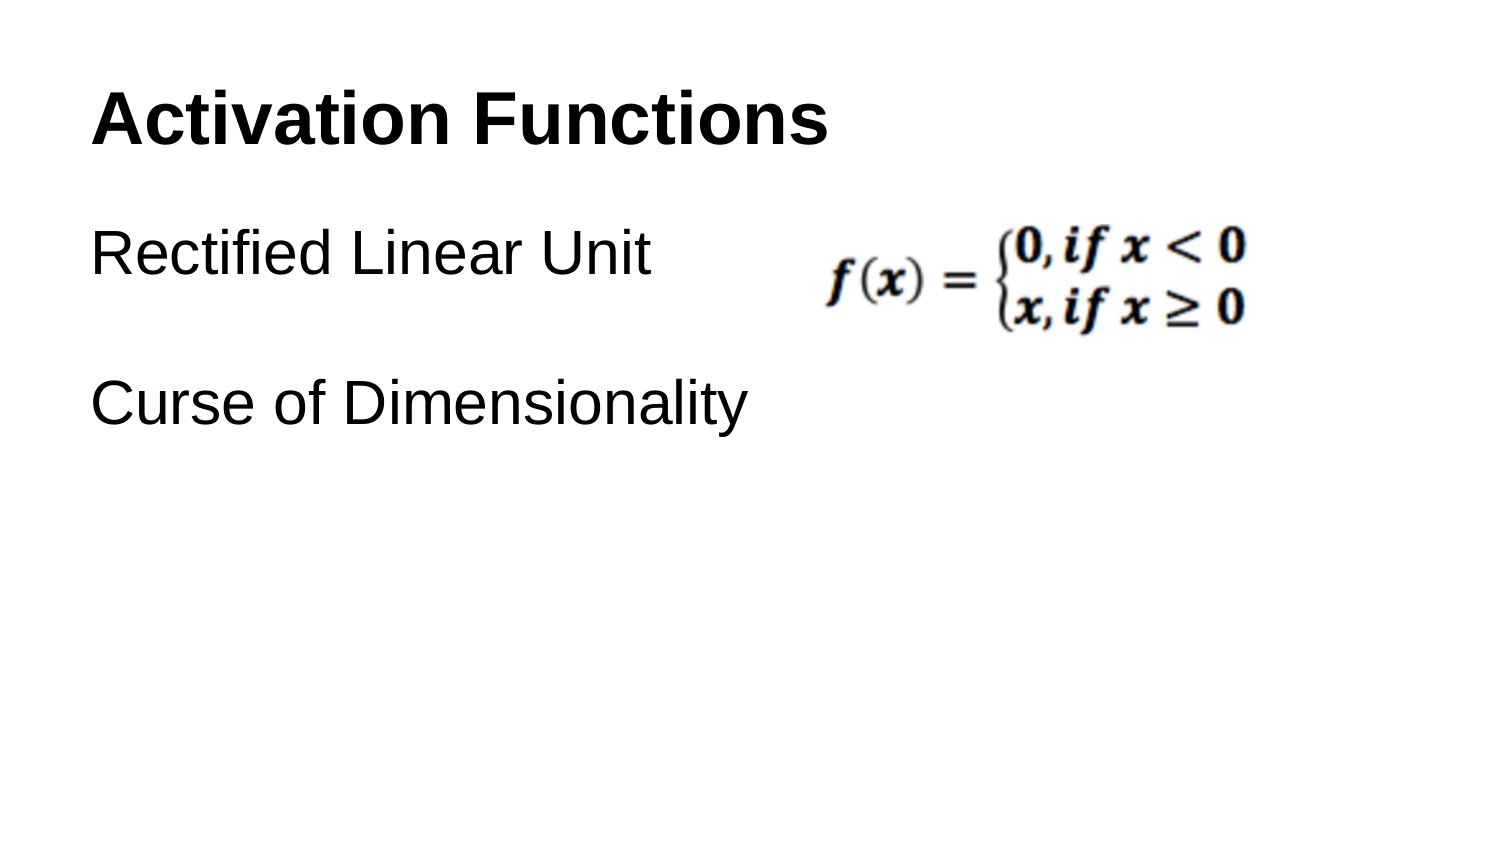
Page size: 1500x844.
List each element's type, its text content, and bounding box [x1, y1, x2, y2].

title Activation Functions [75, 33, 1425, 175]
list Rectified Linear Unit Curse of Dimensionality [75, 196, 1425, 808]
picture [822, 224, 1366, 351]
